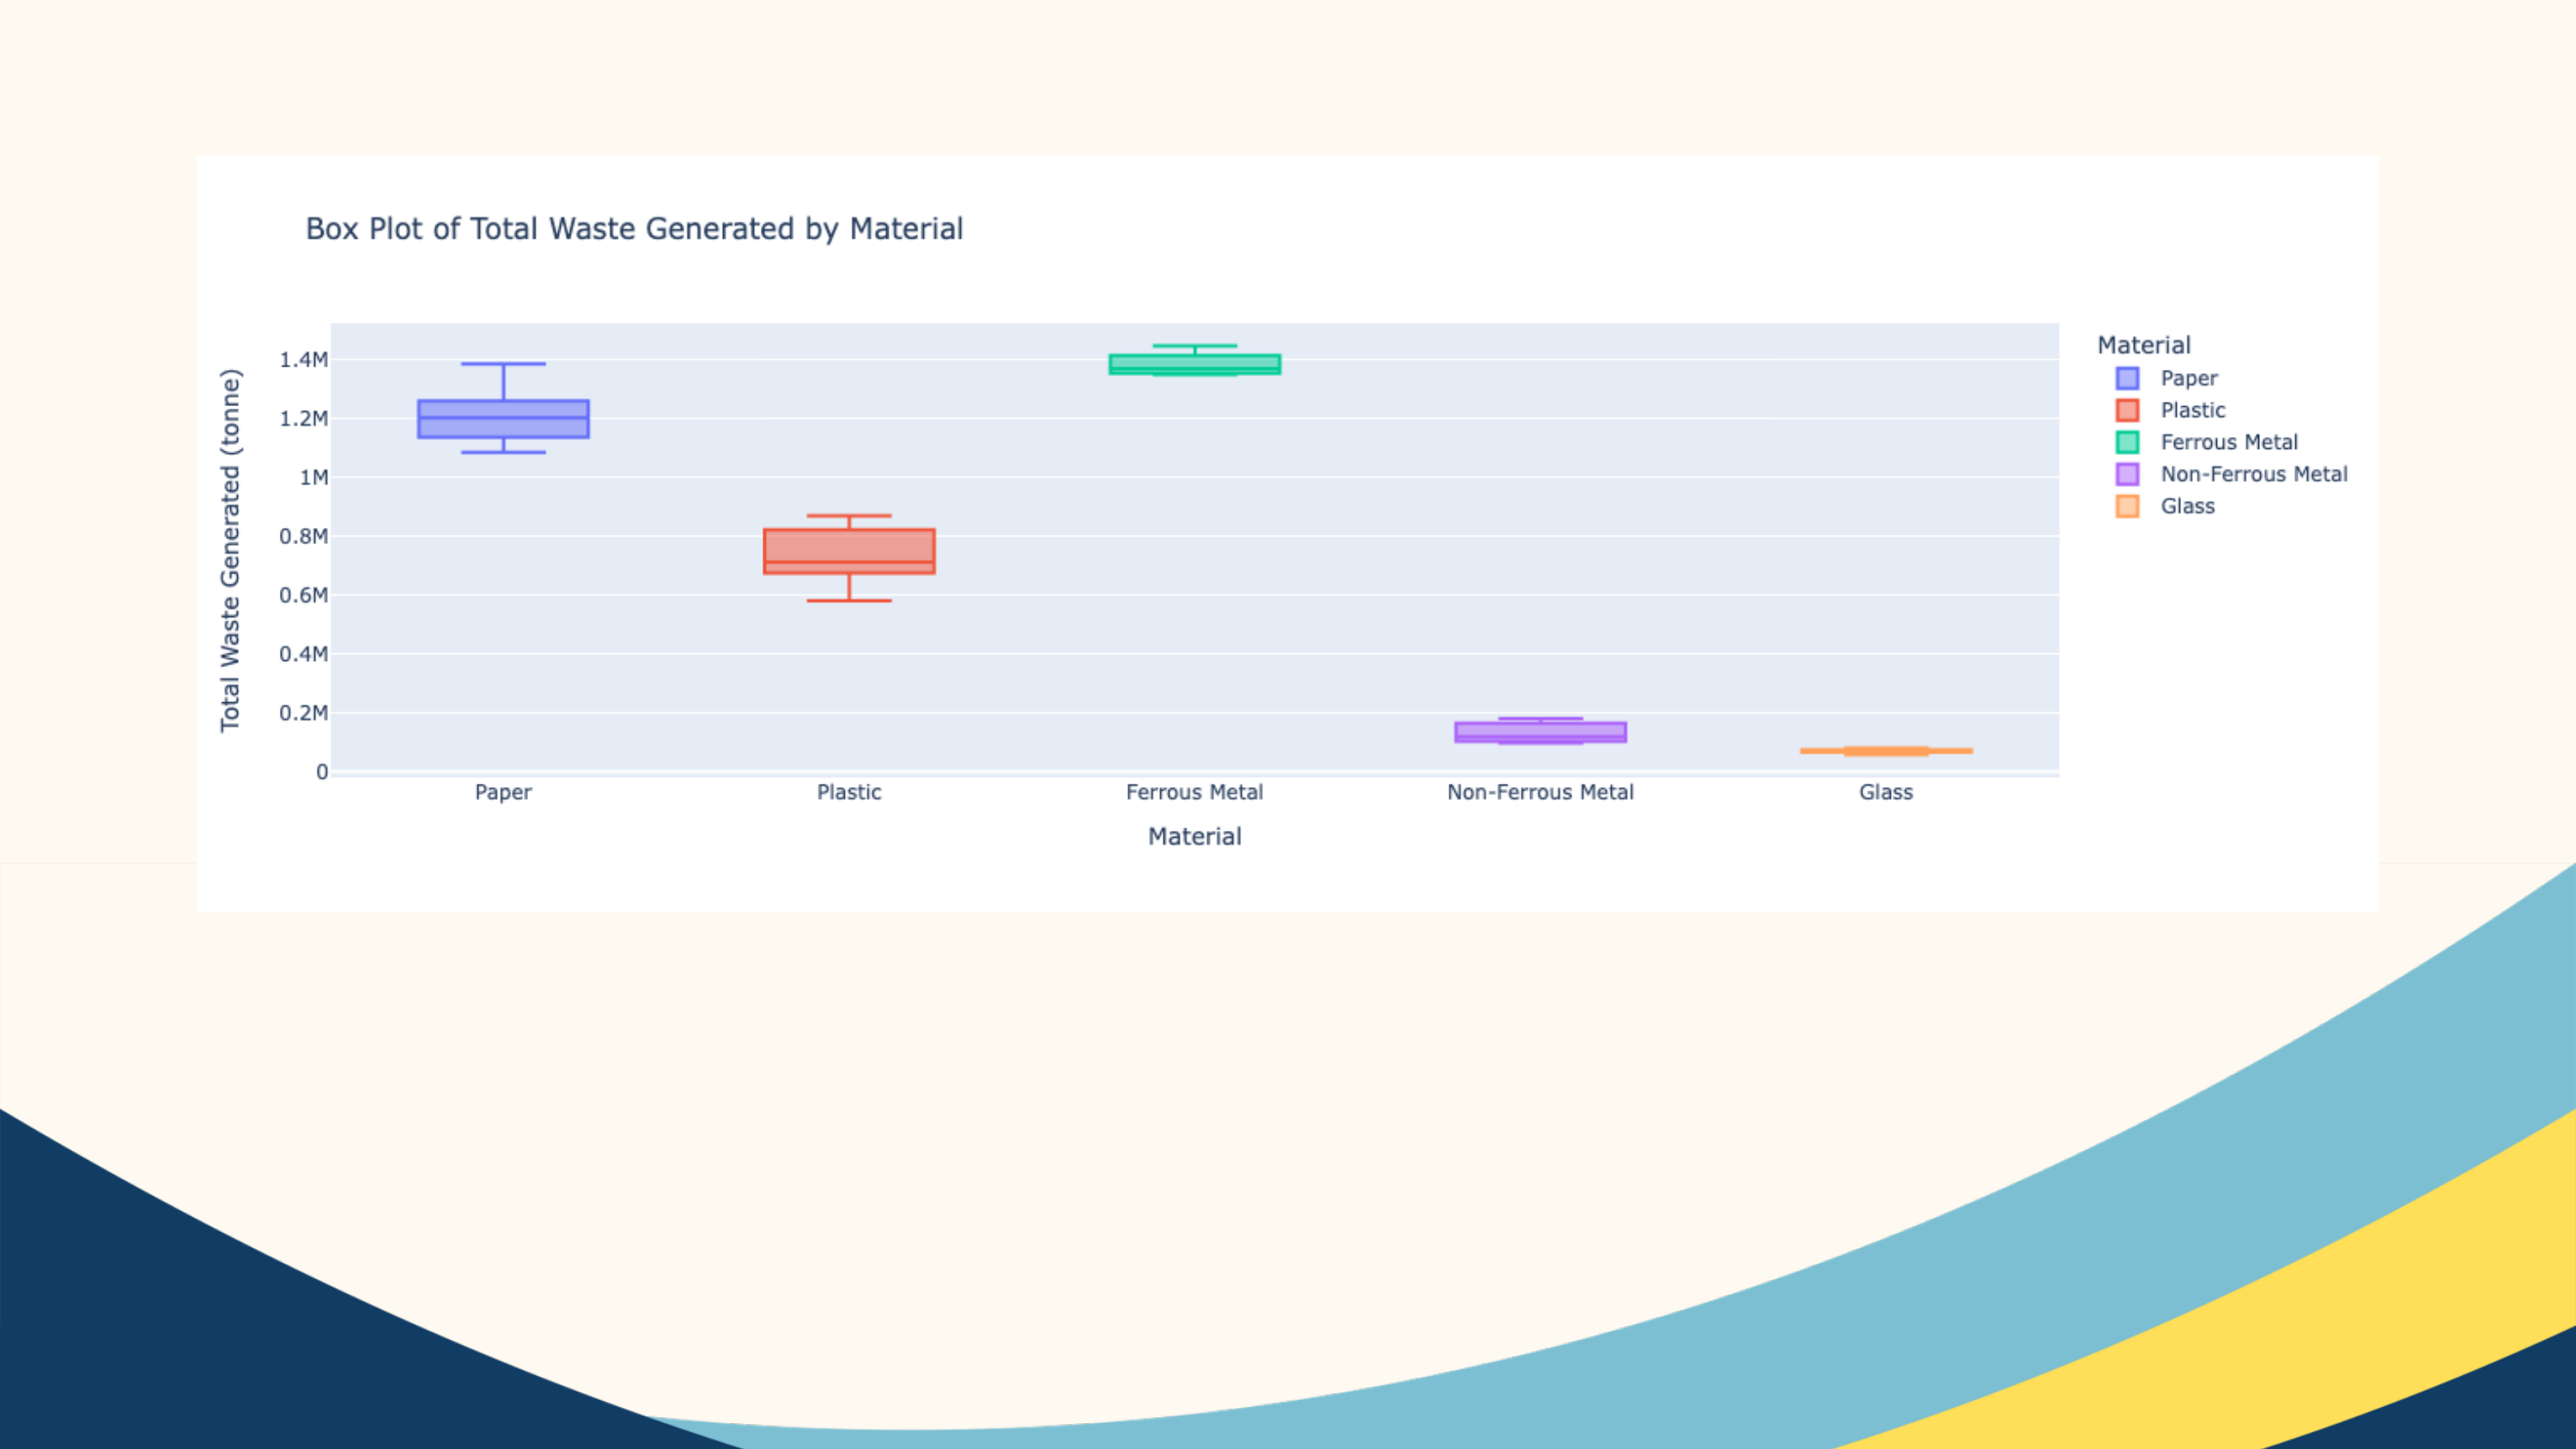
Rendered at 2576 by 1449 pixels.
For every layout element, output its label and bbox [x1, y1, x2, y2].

picture [196, 155, 2380, 912]
text_box [0, 863, 2576, 1449]
